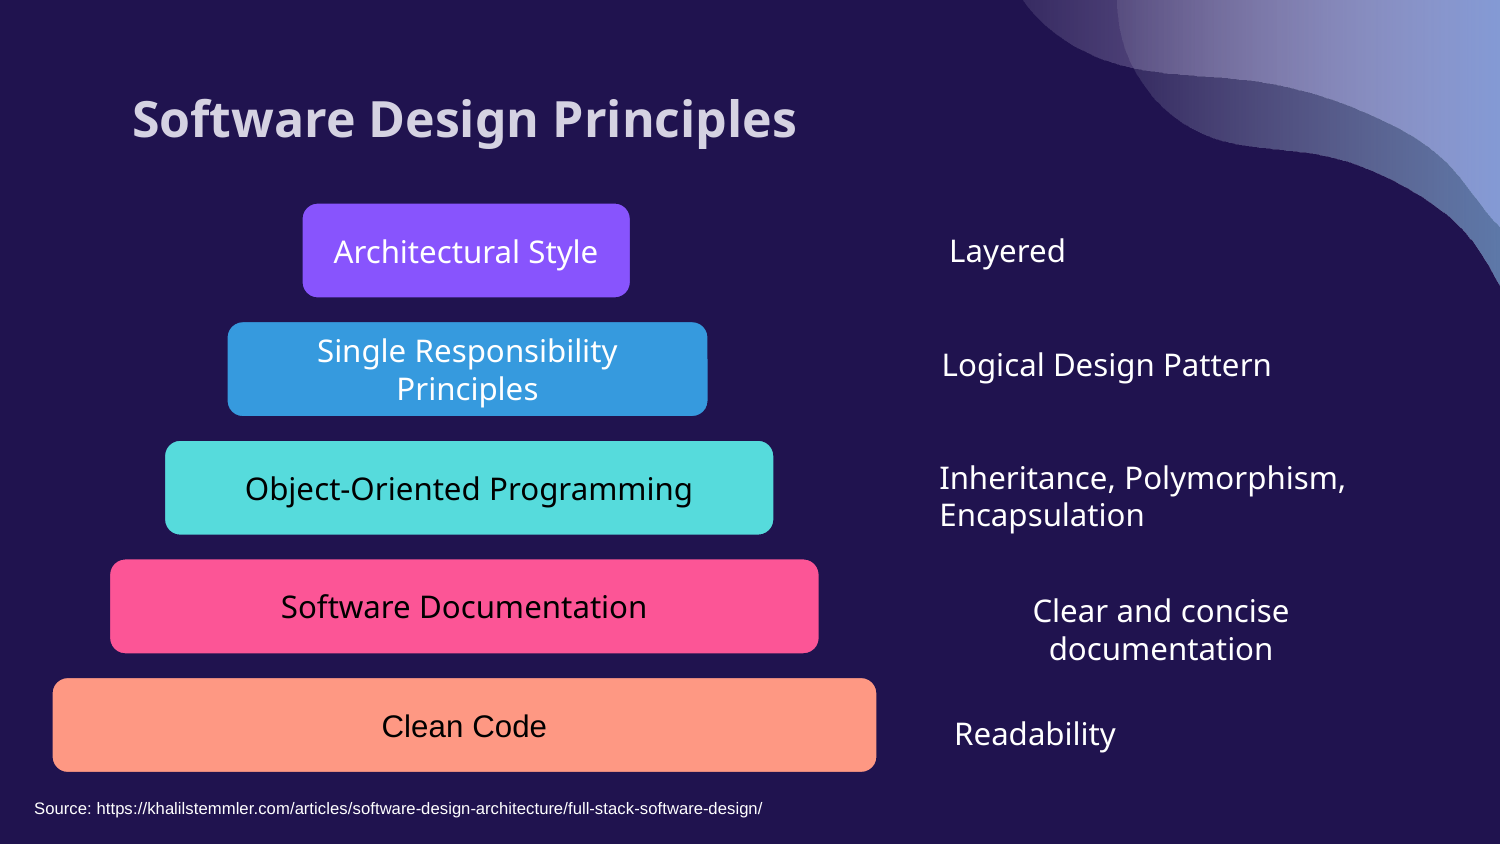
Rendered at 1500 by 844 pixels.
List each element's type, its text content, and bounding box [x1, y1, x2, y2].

text_box Architectural Style [301, 202, 631, 299]
text_box Object-Oriented Programming [164, 440, 775, 536]
text_box Single Responsibility Principles [226, 321, 709, 417]
text_box Software Documentation [109, 558, 820, 655]
text_box Layered [934, 216, 1214, 284]
title Software Design Principles [116, 72, 1383, 167]
text_box Logical Design Pattern [926, 329, 1419, 398]
text_box Clear and concise documentation [926, 576, 1397, 682]
text_box Readability [939, 699, 1250, 767]
text_box Inheritance, Polymorphism, Encapsulation [924, 443, 1406, 549]
text_box Clean Code [51, 677, 878, 773]
text_box Source: https://khalilstemmler.com/articles/software-design-architecture/full-stack-software-design/ [0, 787, 798, 828]
